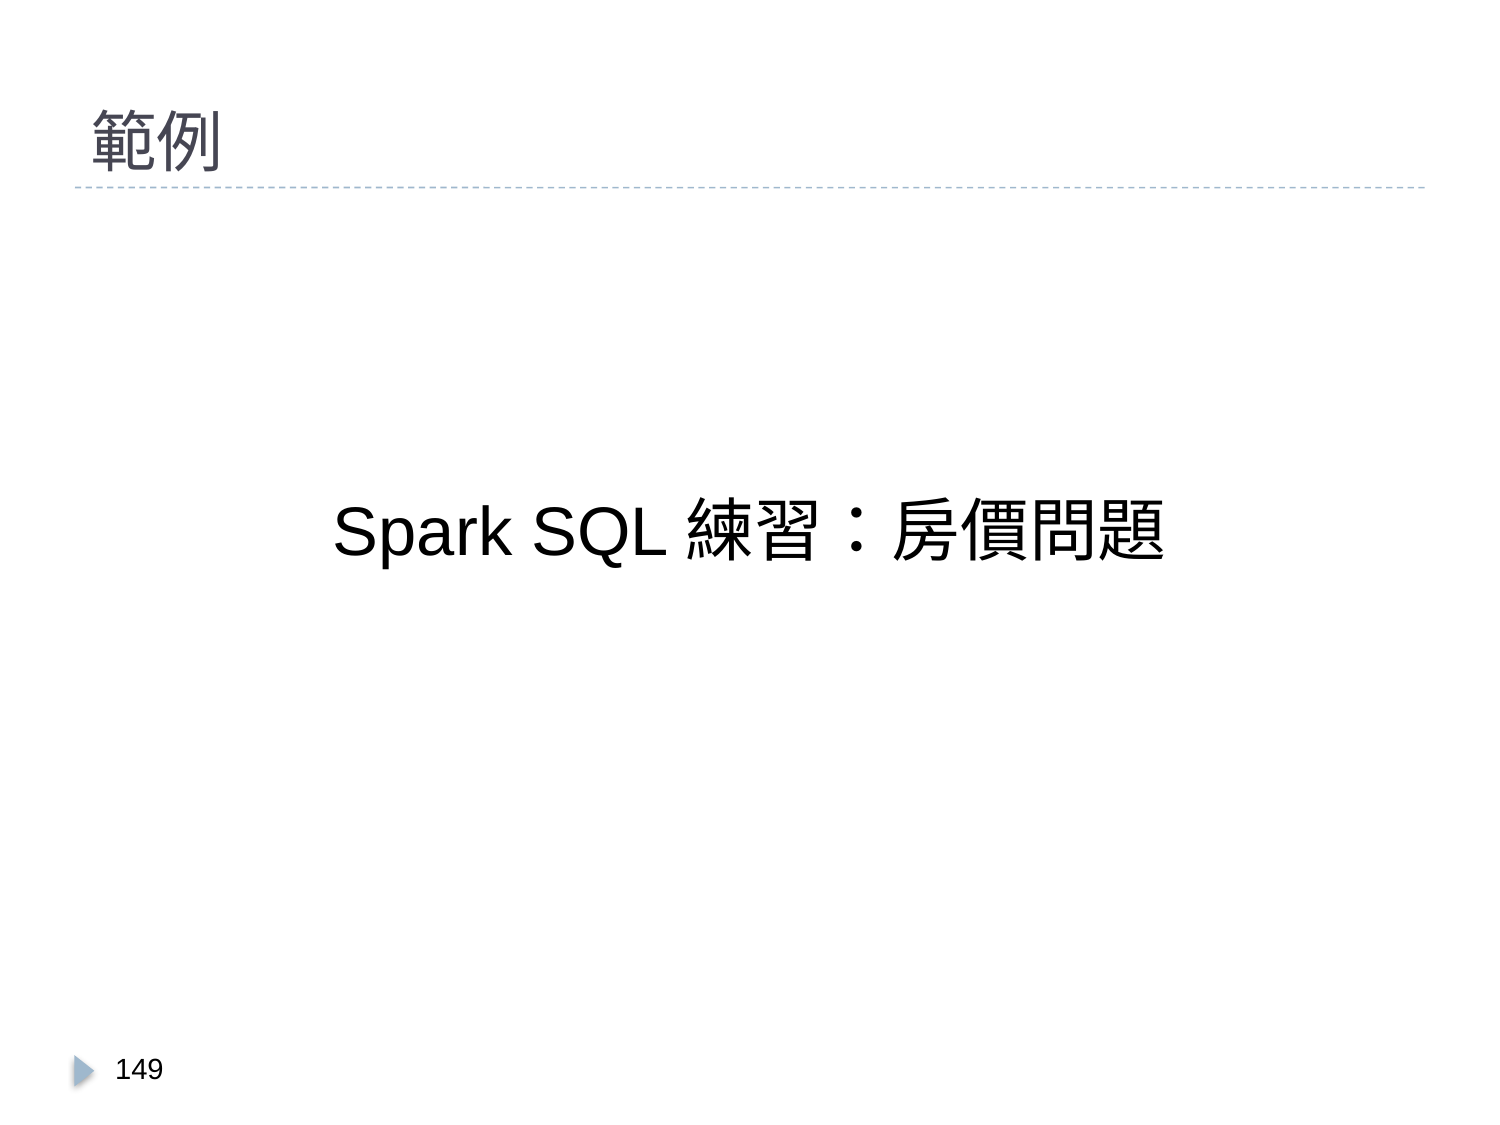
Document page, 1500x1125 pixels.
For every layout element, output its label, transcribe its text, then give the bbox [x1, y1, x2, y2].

title 範例 [75, 24, 1425, 188]
text_box Spark SQL練習：房價問題 [318, 479, 1182, 577]
slide_number 148 [100, 1042, 426, 1103]
